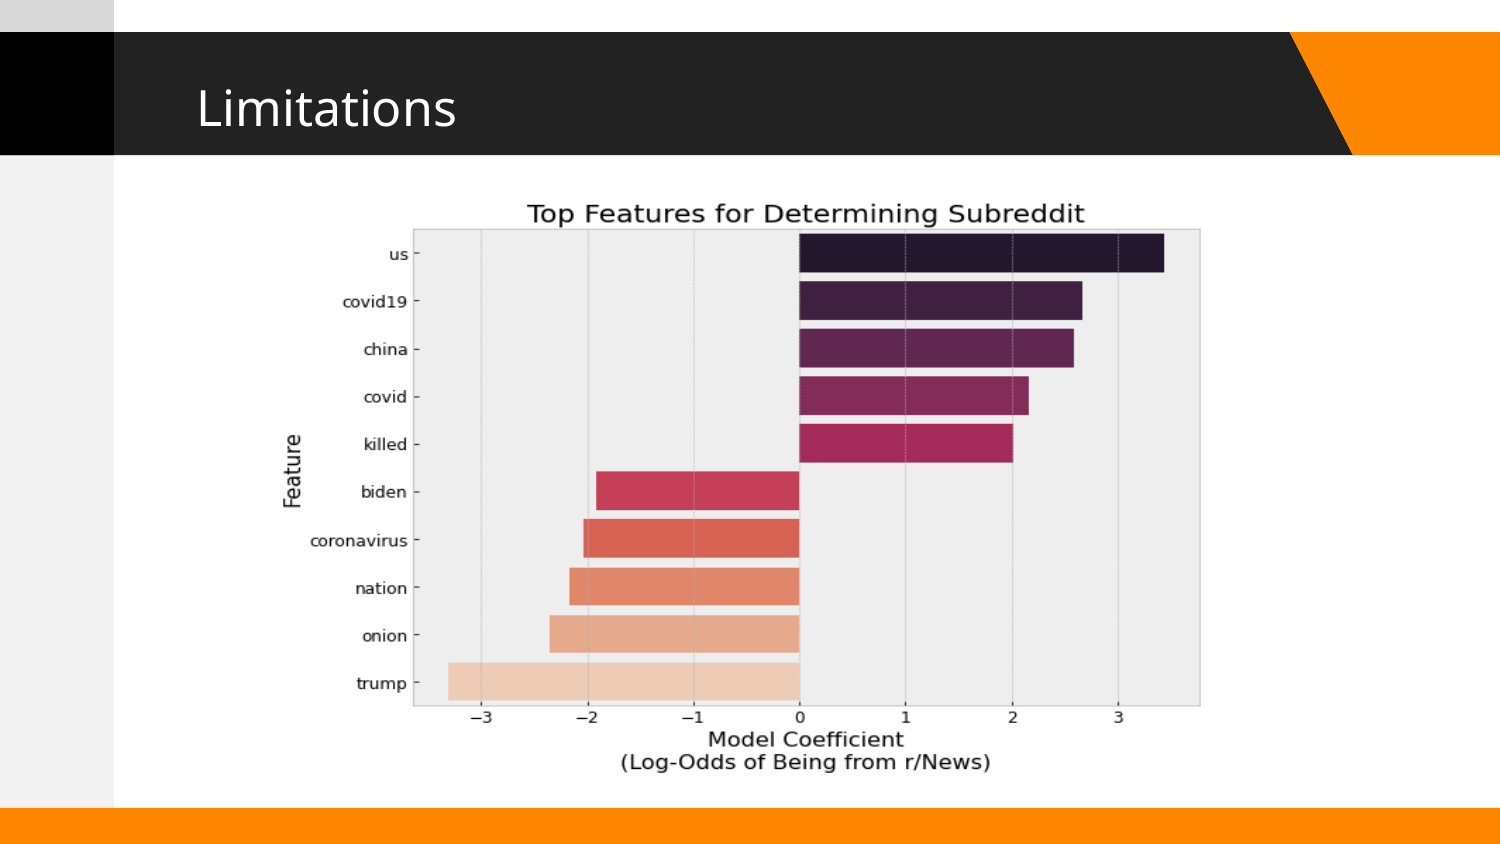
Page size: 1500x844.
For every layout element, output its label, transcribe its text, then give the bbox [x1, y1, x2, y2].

picture [268, 200, 1232, 784]
title Limitations [181, 45, 1285, 169]
